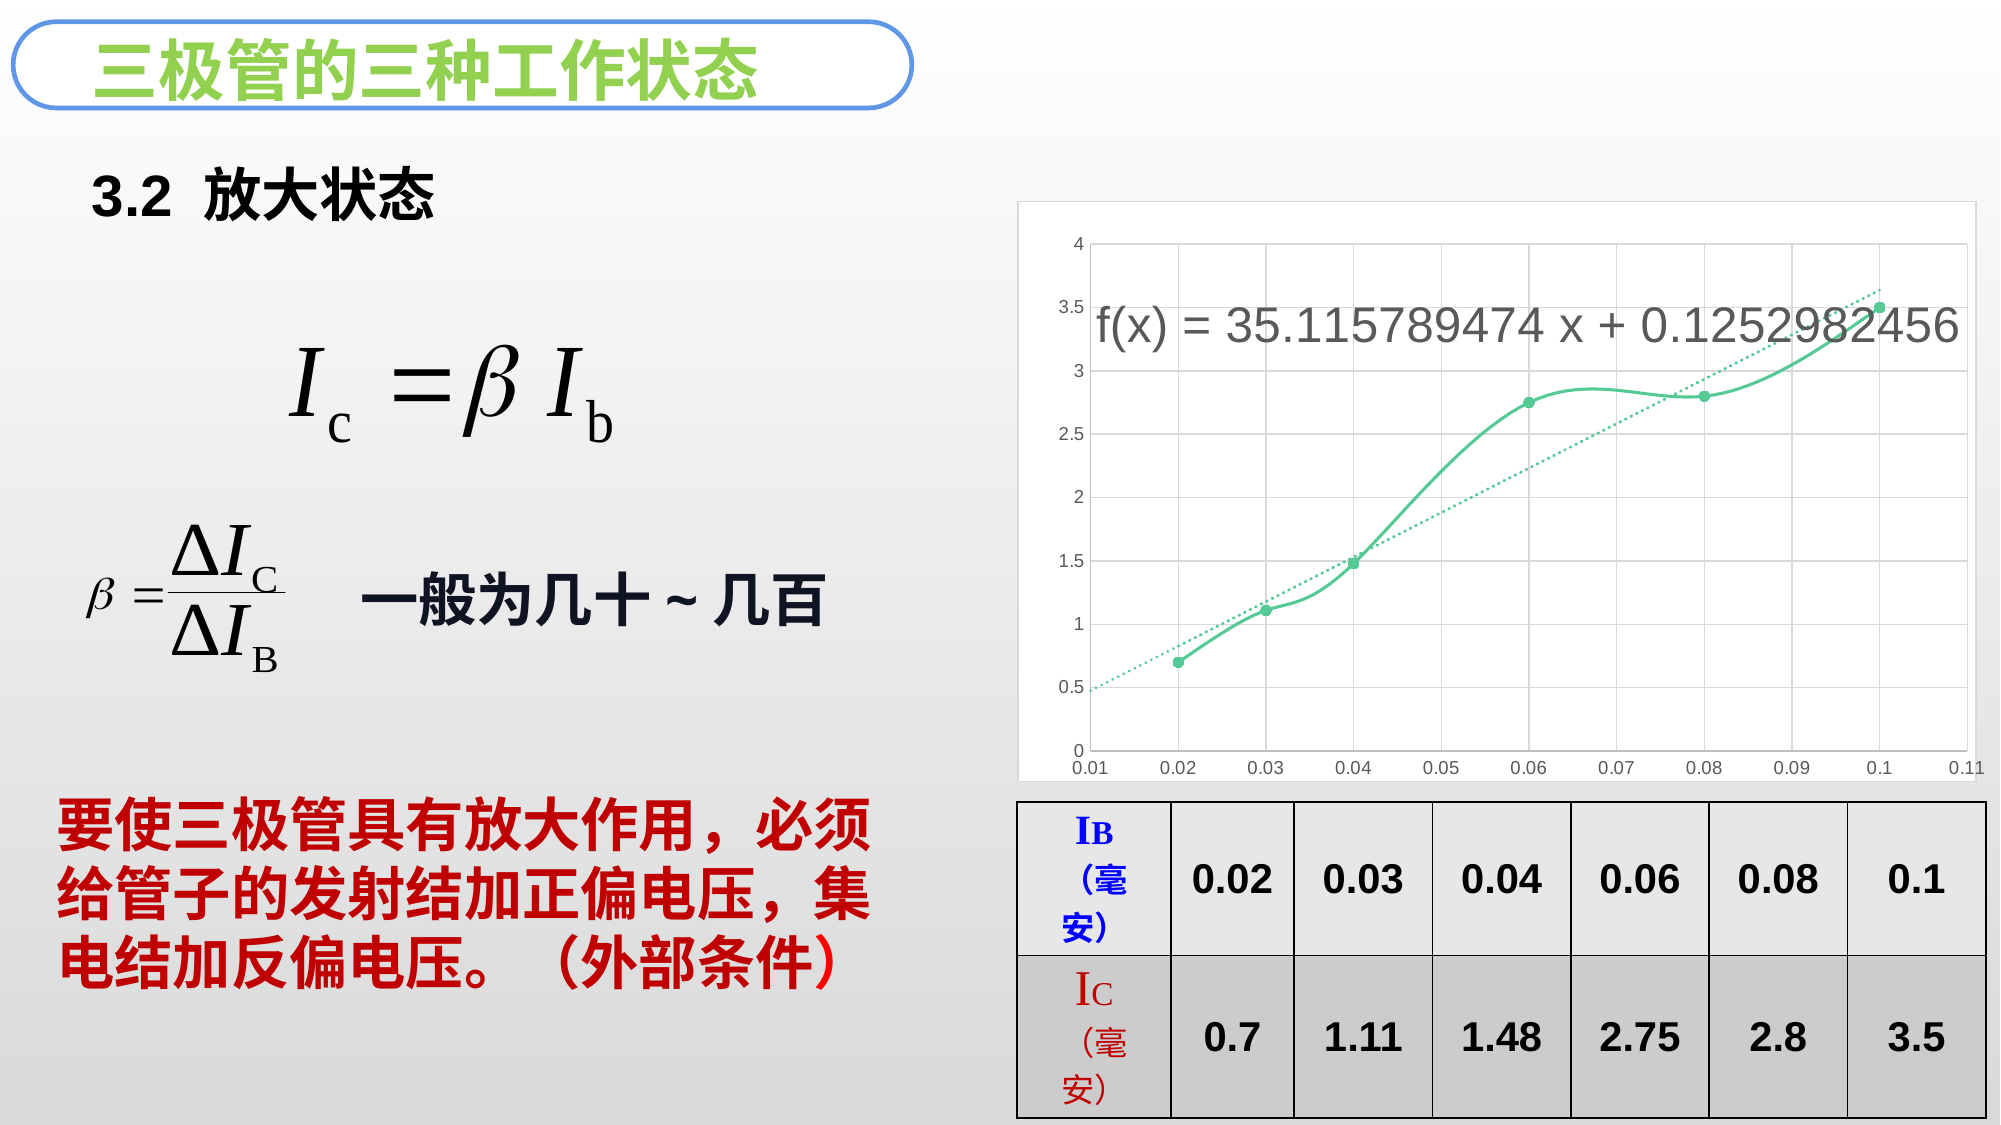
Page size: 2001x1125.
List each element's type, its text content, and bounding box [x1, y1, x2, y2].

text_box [76, 514, 297, 682]
text_box 一般为几十~几百 [345, 555, 1017, 640]
table_header 0.1 [1848, 803, 1985, 955]
table_cell 1.11 [1295, 956, 1432, 1117]
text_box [272, 311, 632, 468]
text_box 3.2 放大状态 [76, 150, 576, 236]
table_header 0.06 [1572, 803, 1708, 955]
table_cell 2.75 [1572, 956, 1708, 1117]
table_cell 2.8 [1710, 956, 1847, 1117]
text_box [13, 21, 912, 118]
table_cell 3.5 [1848, 956, 1985, 1117]
text_box 要使三极管具有放大作用，必须给管子的发射结加正偏电压，集电结加反偏电压。（外部条件） [41, 782, 912, 1004]
chart [1017, 200, 1987, 783]
table_header 0.04 [1433, 803, 1570, 955]
table_header 0.03 [1295, 803, 1432, 955]
table_header 0.08 [1710, 803, 1847, 955]
table_cell IC （毫安） [1018, 956, 1170, 1117]
table_header IB （毫安） [1018, 803, 1170, 955]
table_cell 0.7 [1172, 956, 1293, 1117]
table_cell 1.48 [1433, 956, 1570, 1117]
table_header 0.02 [1172, 803, 1293, 955]
